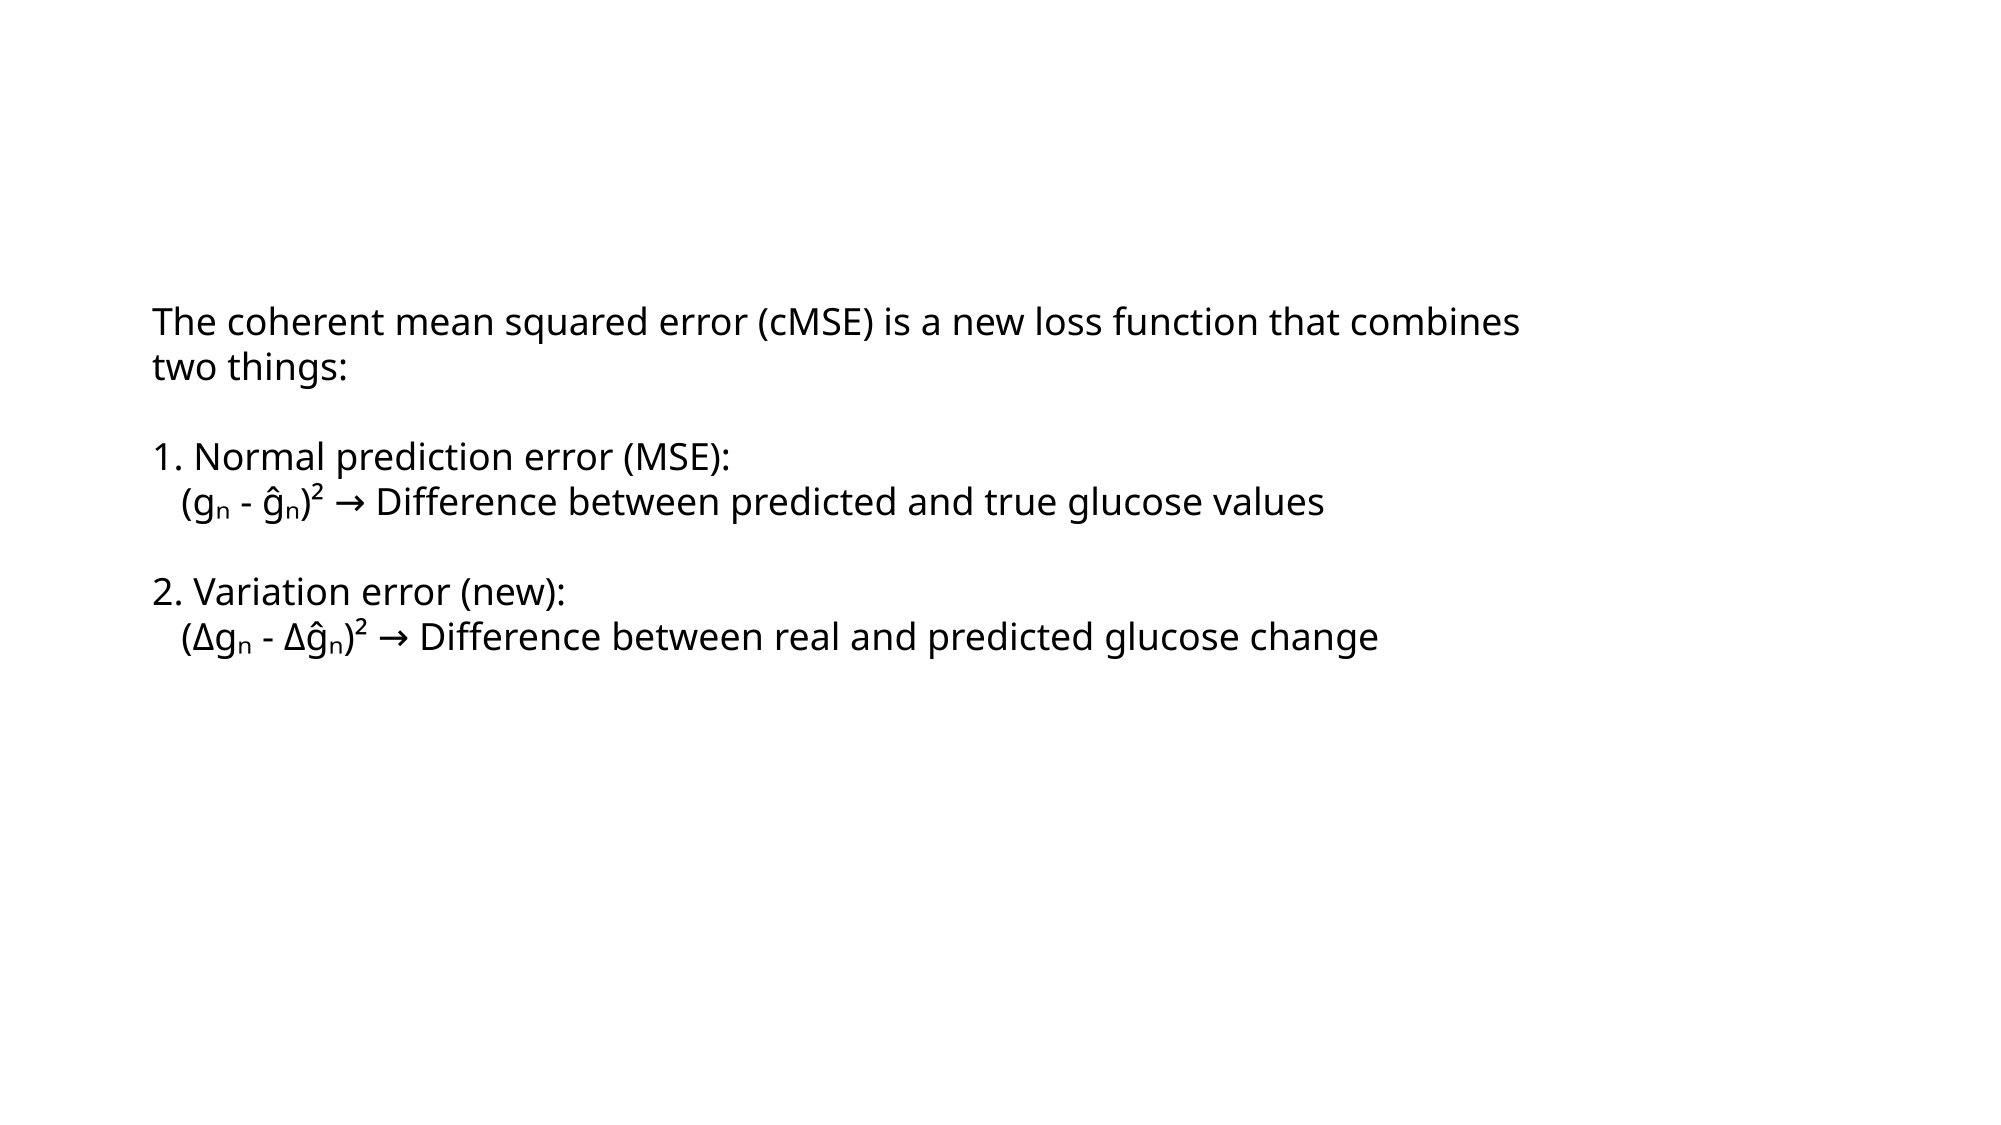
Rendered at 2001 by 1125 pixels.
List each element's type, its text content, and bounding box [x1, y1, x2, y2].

text_box The coherent mean squared error (cMSE) is a new loss function that combines two things: 1. Normal prediction error (MSE): (gₙ - ĝₙ)² → Difference between predicted and true glucose values 2. Variation error (new): (Δgₙ - Δĝₙ)² → Difference between real and predicted glucose change [137, 290, 1601, 666]
